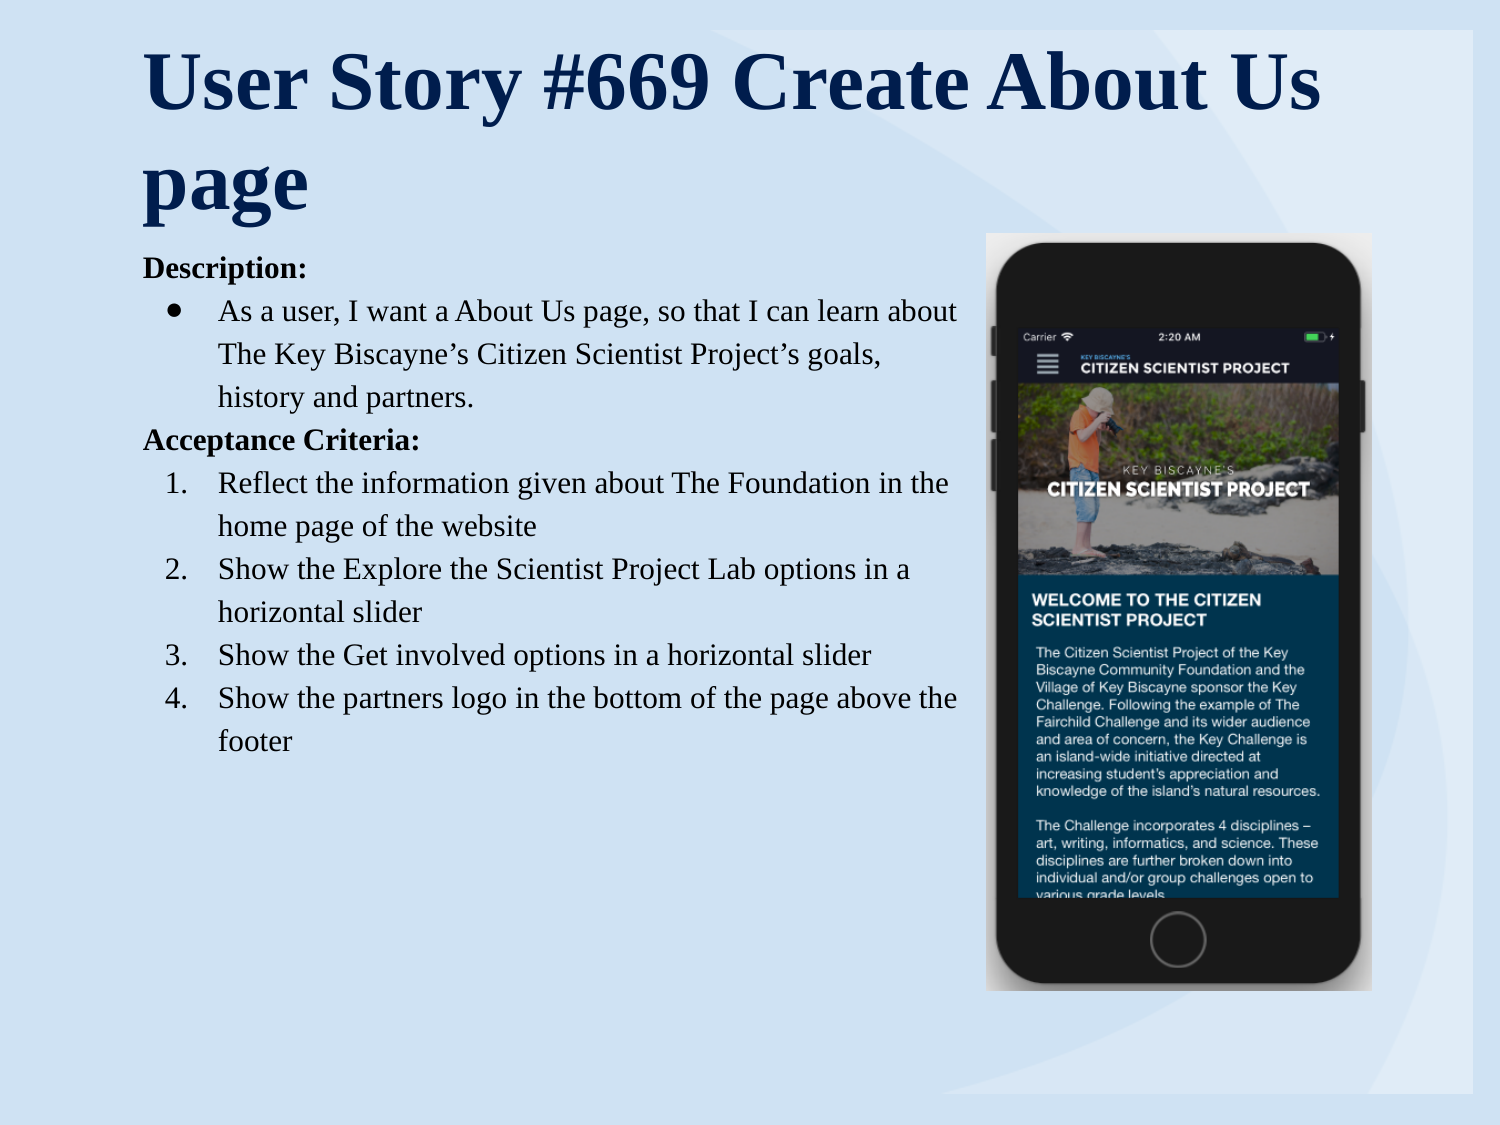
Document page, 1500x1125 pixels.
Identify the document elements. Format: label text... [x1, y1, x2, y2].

list Description: As a user, I want a About Us page, so that I can learn about The Key Biscayne’s Citizen Scientist Project’s goals, history and partners. Acceptance Criteria: Reflect the information given about The Foundation in the home page of the website Show the Explore the Scientist Project Lab options in a horizontal slider Show the Get involved options in a horizontal slider Show the partners logo in the bottom of the page above the footer [127, 233, 985, 991]
picture [24, 30, 1473, 1094]
title User Story #669 Create About Us page [127, 62, 1372, 233]
